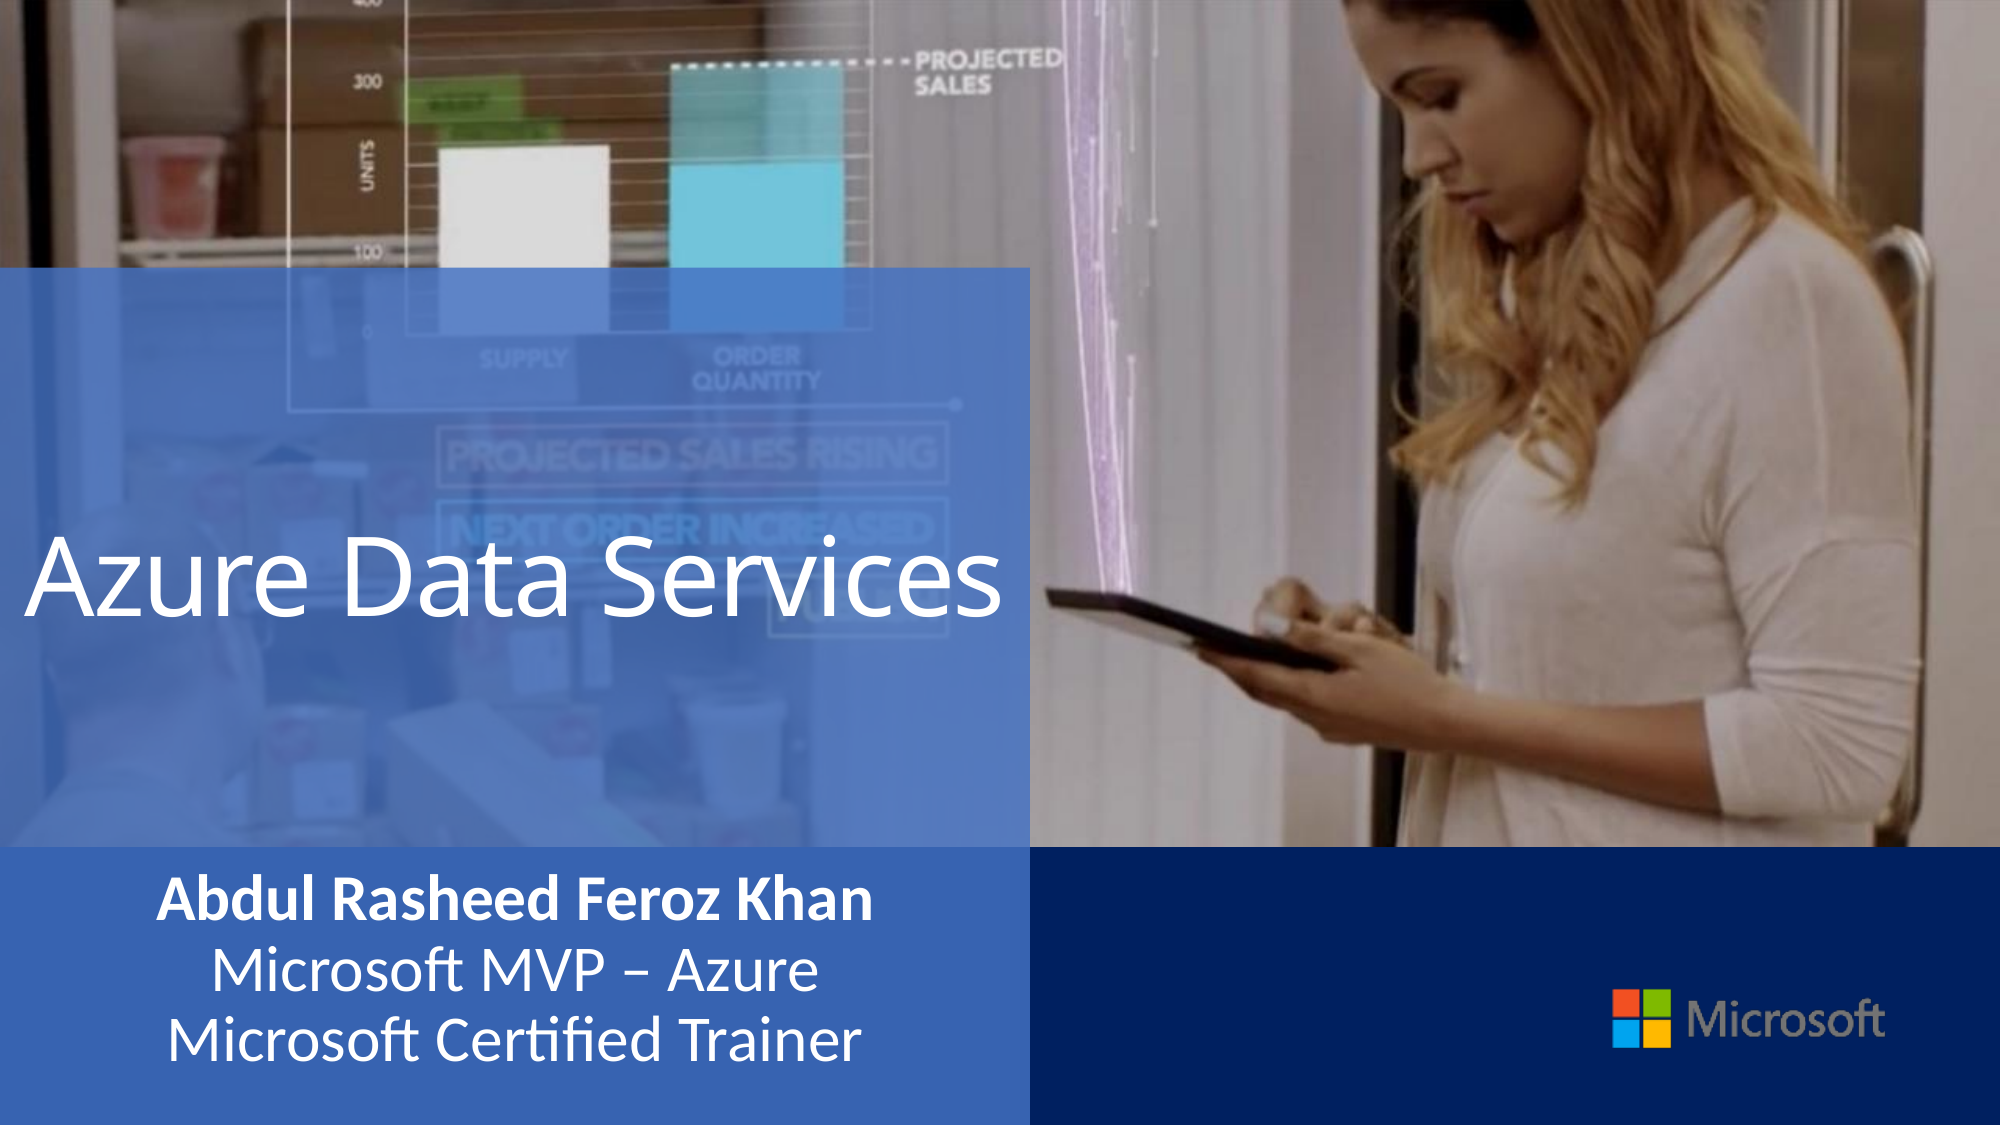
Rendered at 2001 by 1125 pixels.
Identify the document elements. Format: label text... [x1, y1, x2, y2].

list Abdul Rasheed Feroz Khan Microsoft MVP – Azure Microsoft Certified Trainer [0, 846, 1030, 1125]
text_box [104, 474, 165, 579]
picture [0, 0, 2000, 847]
picture [1612, 988, 1887, 1050]
title Azure Data Services [0, 267, 1030, 846]
